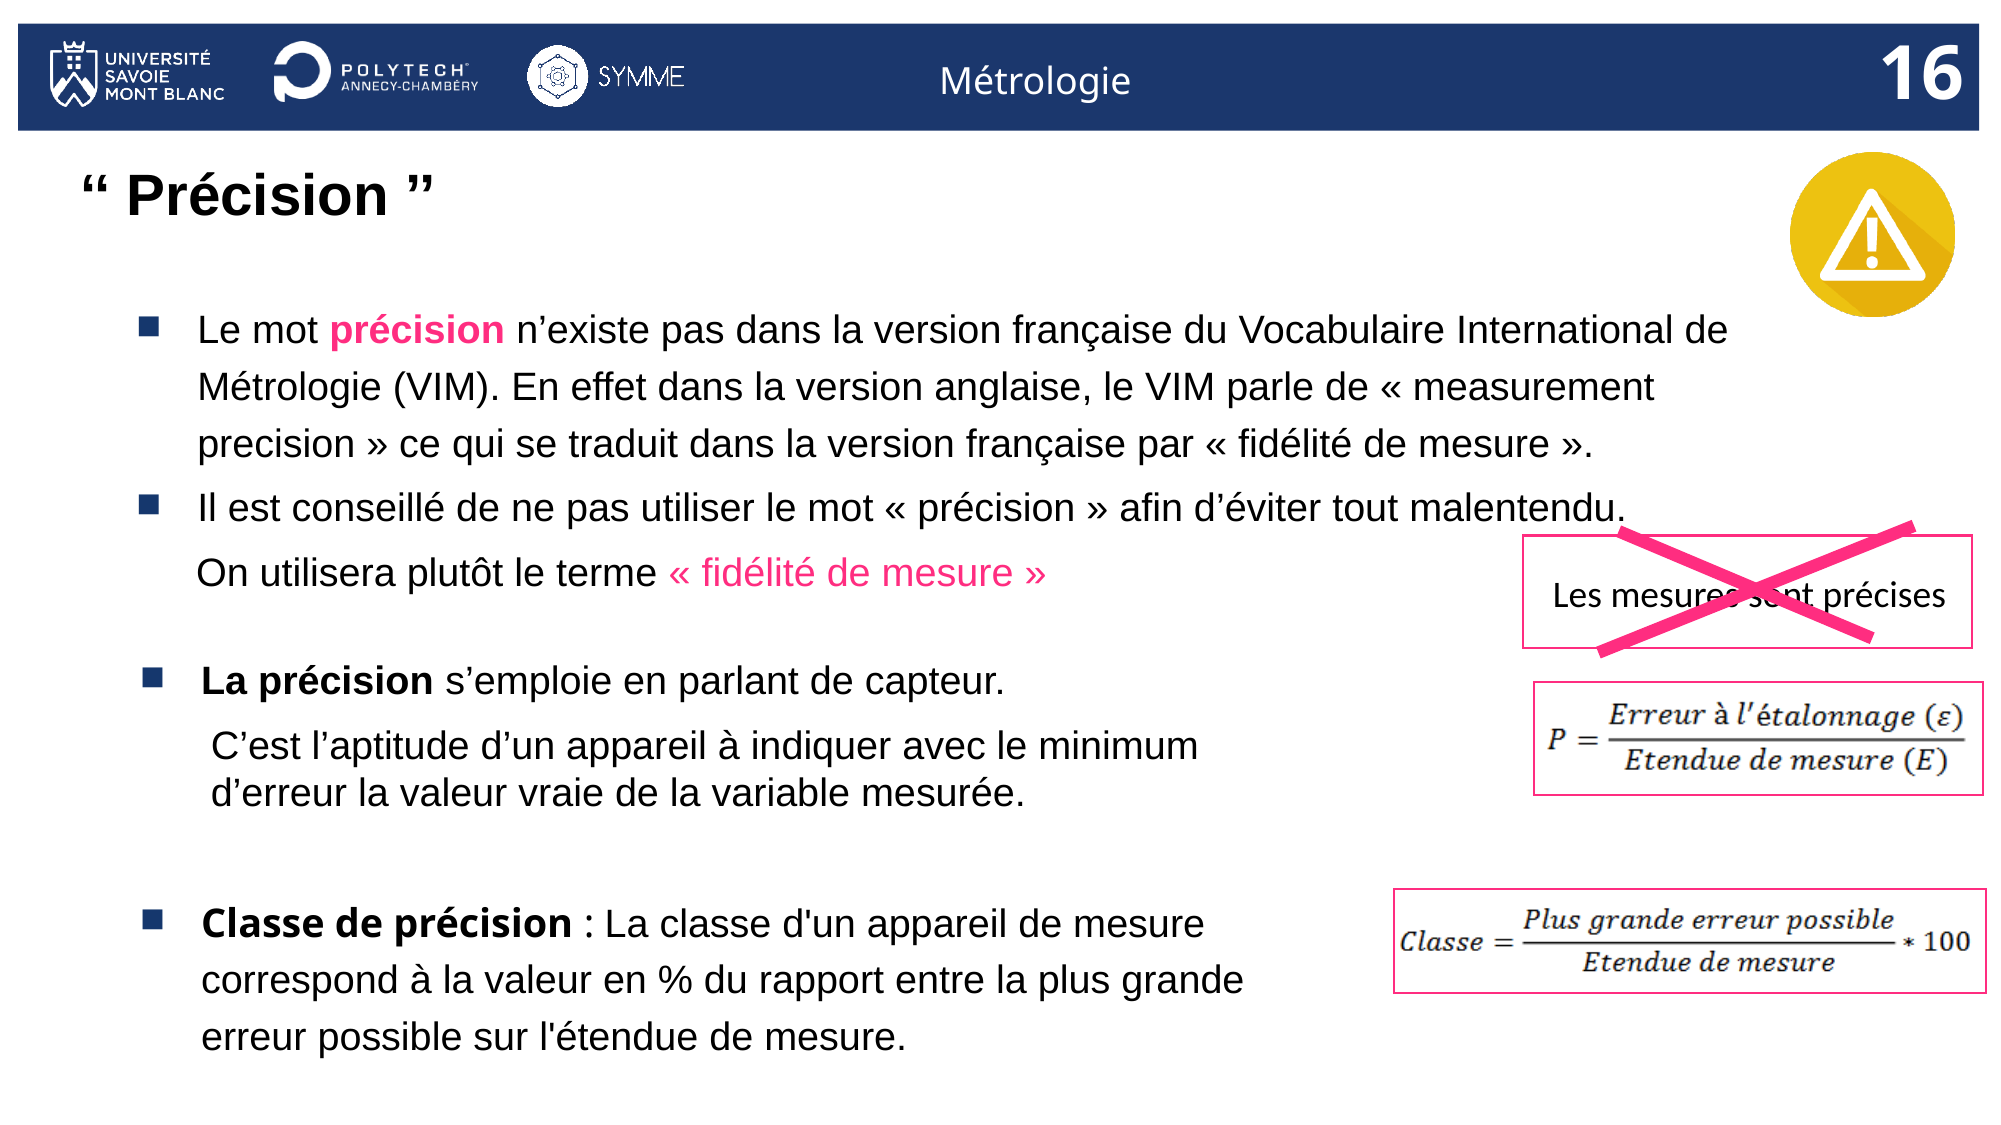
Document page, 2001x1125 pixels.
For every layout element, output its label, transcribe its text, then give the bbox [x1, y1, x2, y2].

title ‘‘ Précision ’’ [65, 154, 1790, 239]
text_box La précision s’emploie en parlant de capteur. C’est l’aptitude d’un appareil à indiquer avec le minimum d’erreur la valeur vraie de la variable mesurée. [129, 684, 1306, 862]
text_box [1393, 888, 1987, 994]
picture [1529, 674, 1991, 803]
text_box Classe de précision : La classe d'un appareil de mesure correspond à la valeur en % du rapport entre la plus grande erreur possible sur l'étendue de mesure. [129, 880, 1377, 1076]
text_box Les mesures sont précises [1538, 563, 1598, 623]
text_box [1598, 525, 1915, 653]
picture [1399, 884, 1986, 990]
picture [50, 41, 224, 107]
text_box Les mesures sont précises [1915, 563, 1964, 623]
picture [1790, 152, 1955, 317]
text_box [1522, 534, 1598, 649]
picture [274, 41, 478, 102]
picture [527, 45, 684, 107]
text_box Le mot précision n’existe pas dans la version française du Vocabulaire International de Métrologie (VIM). En effet dans la version anglaise, le VIM parle de « measurement precision » ce qui se traduit dans la version française par « fidélité de mesure ». Il est conseillé de ne pas utiliser le mot « précision » afin d’éviter tout malentendu. On utilisera plutôt le terme « fidélité de mesure » [126, 286, 1783, 684]
slide_number 16 [1804, 45, 1980, 106]
text_box [1915, 534, 1973, 649]
